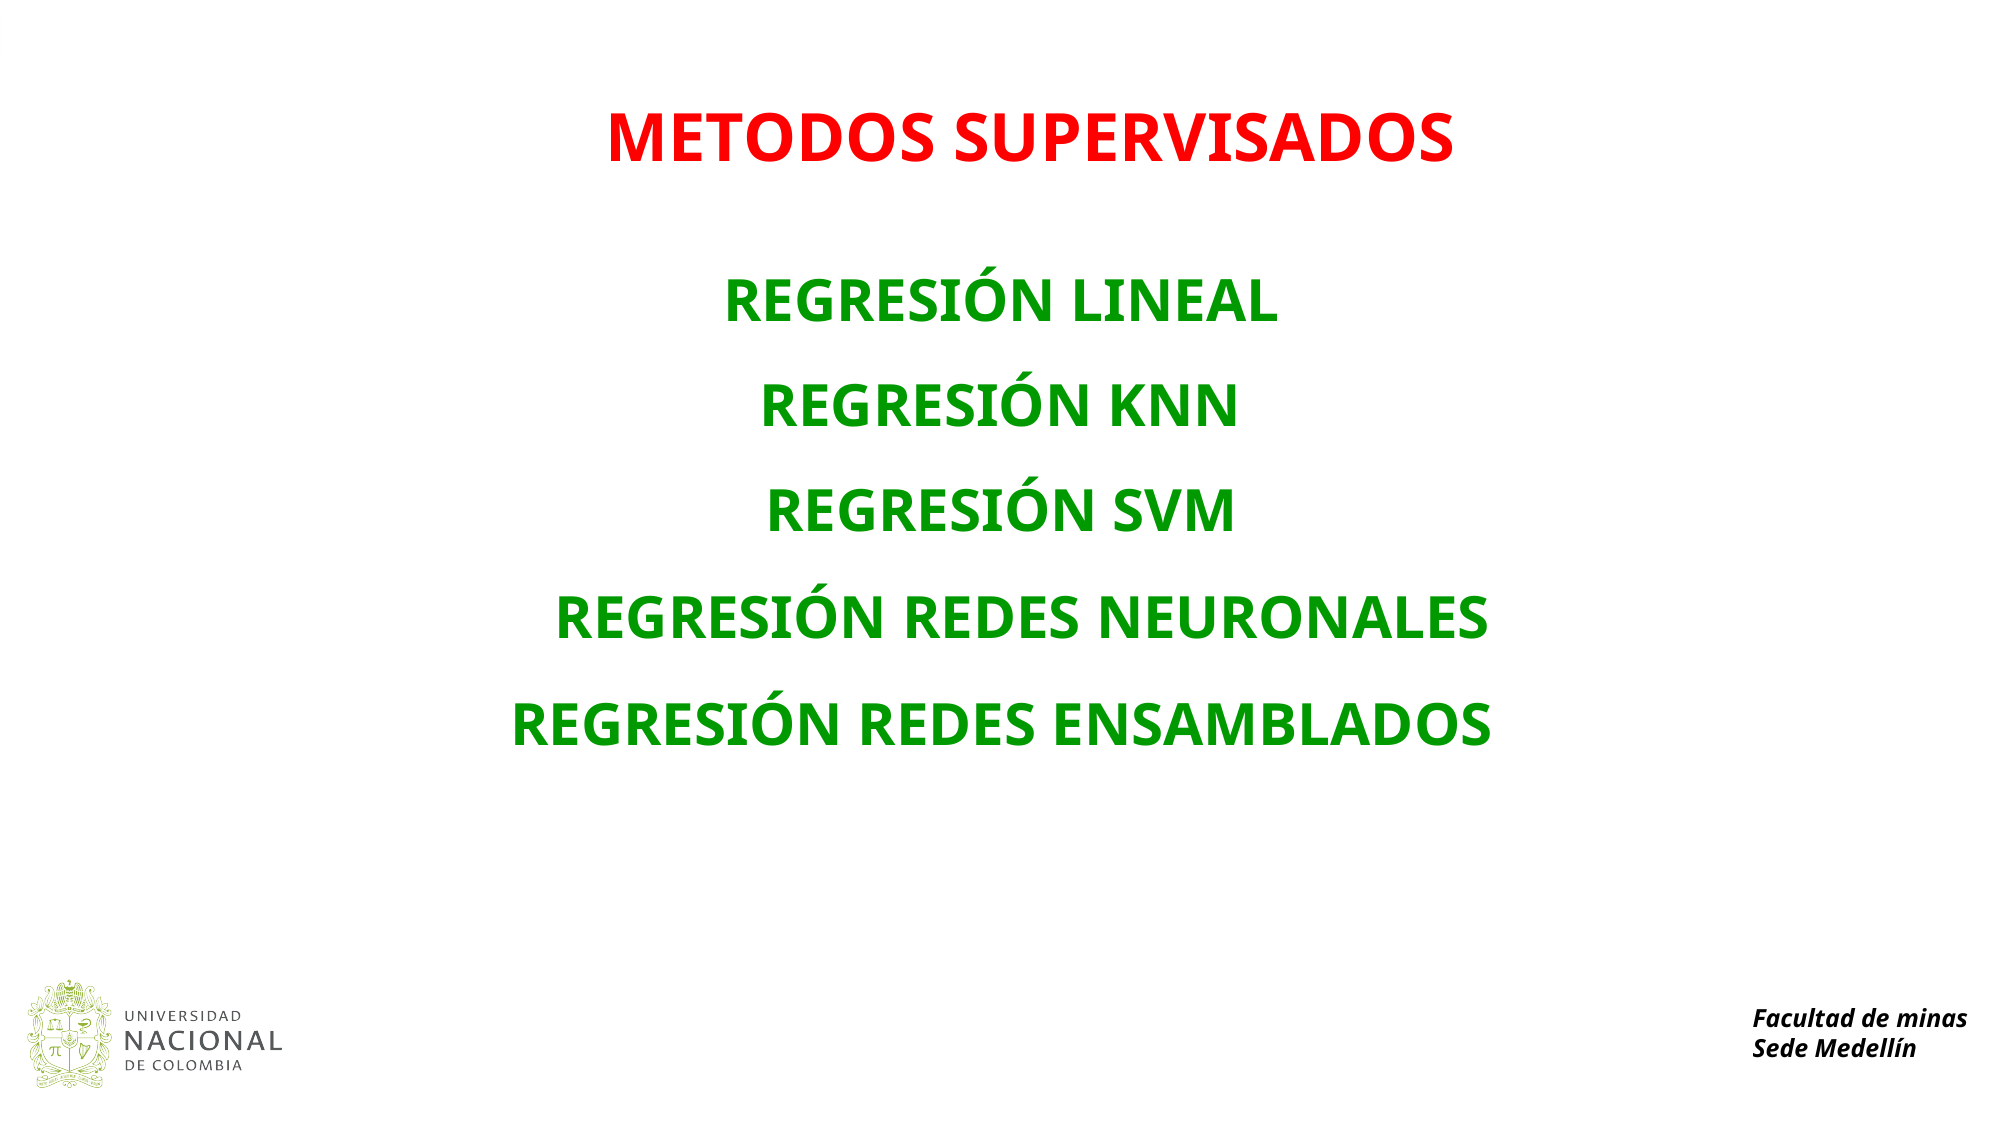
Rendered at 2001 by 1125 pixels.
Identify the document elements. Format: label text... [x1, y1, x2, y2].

text_box METODOS SUPERVISADOS [590, 87, 1471, 183]
text_box REGRESIÓN SVM [750, 465, 1253, 551]
picture [0, 952, 309, 1115]
text_box REGRESIÓN KNN [745, 360, 1256, 446]
text_box REGRESIÓN REDES NEURONALES [540, 572, 1505, 658]
text_box Facultad de minas Sede Medellín [1737, 995, 1983, 1070]
text_box REGRESIÓN REDES ENSAMBLADOS [495, 679, 1508, 765]
text_box REGRESIÓN LINEAL [708, 255, 1295, 341]
